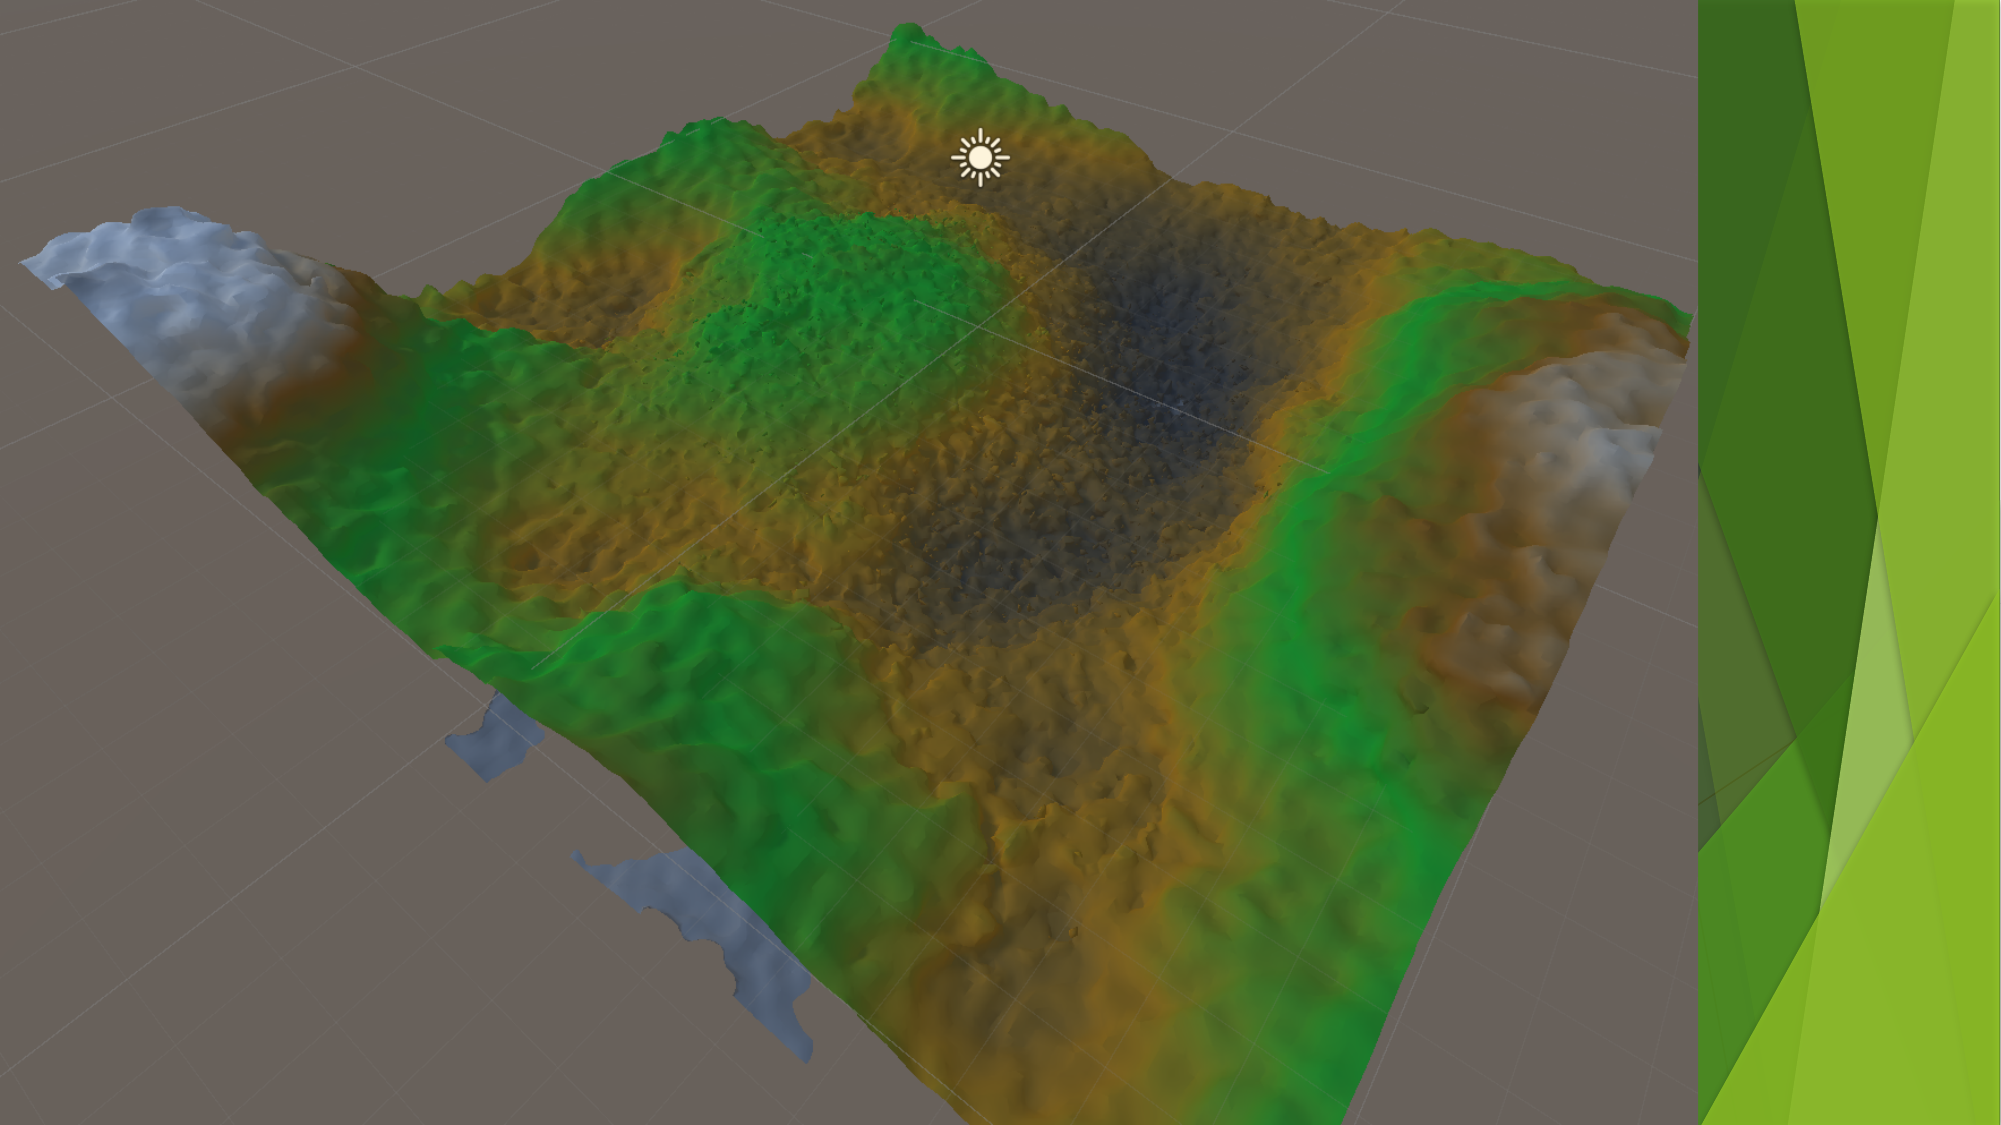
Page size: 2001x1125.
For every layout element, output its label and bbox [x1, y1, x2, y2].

picture [0, 0, 1699, 1125]
